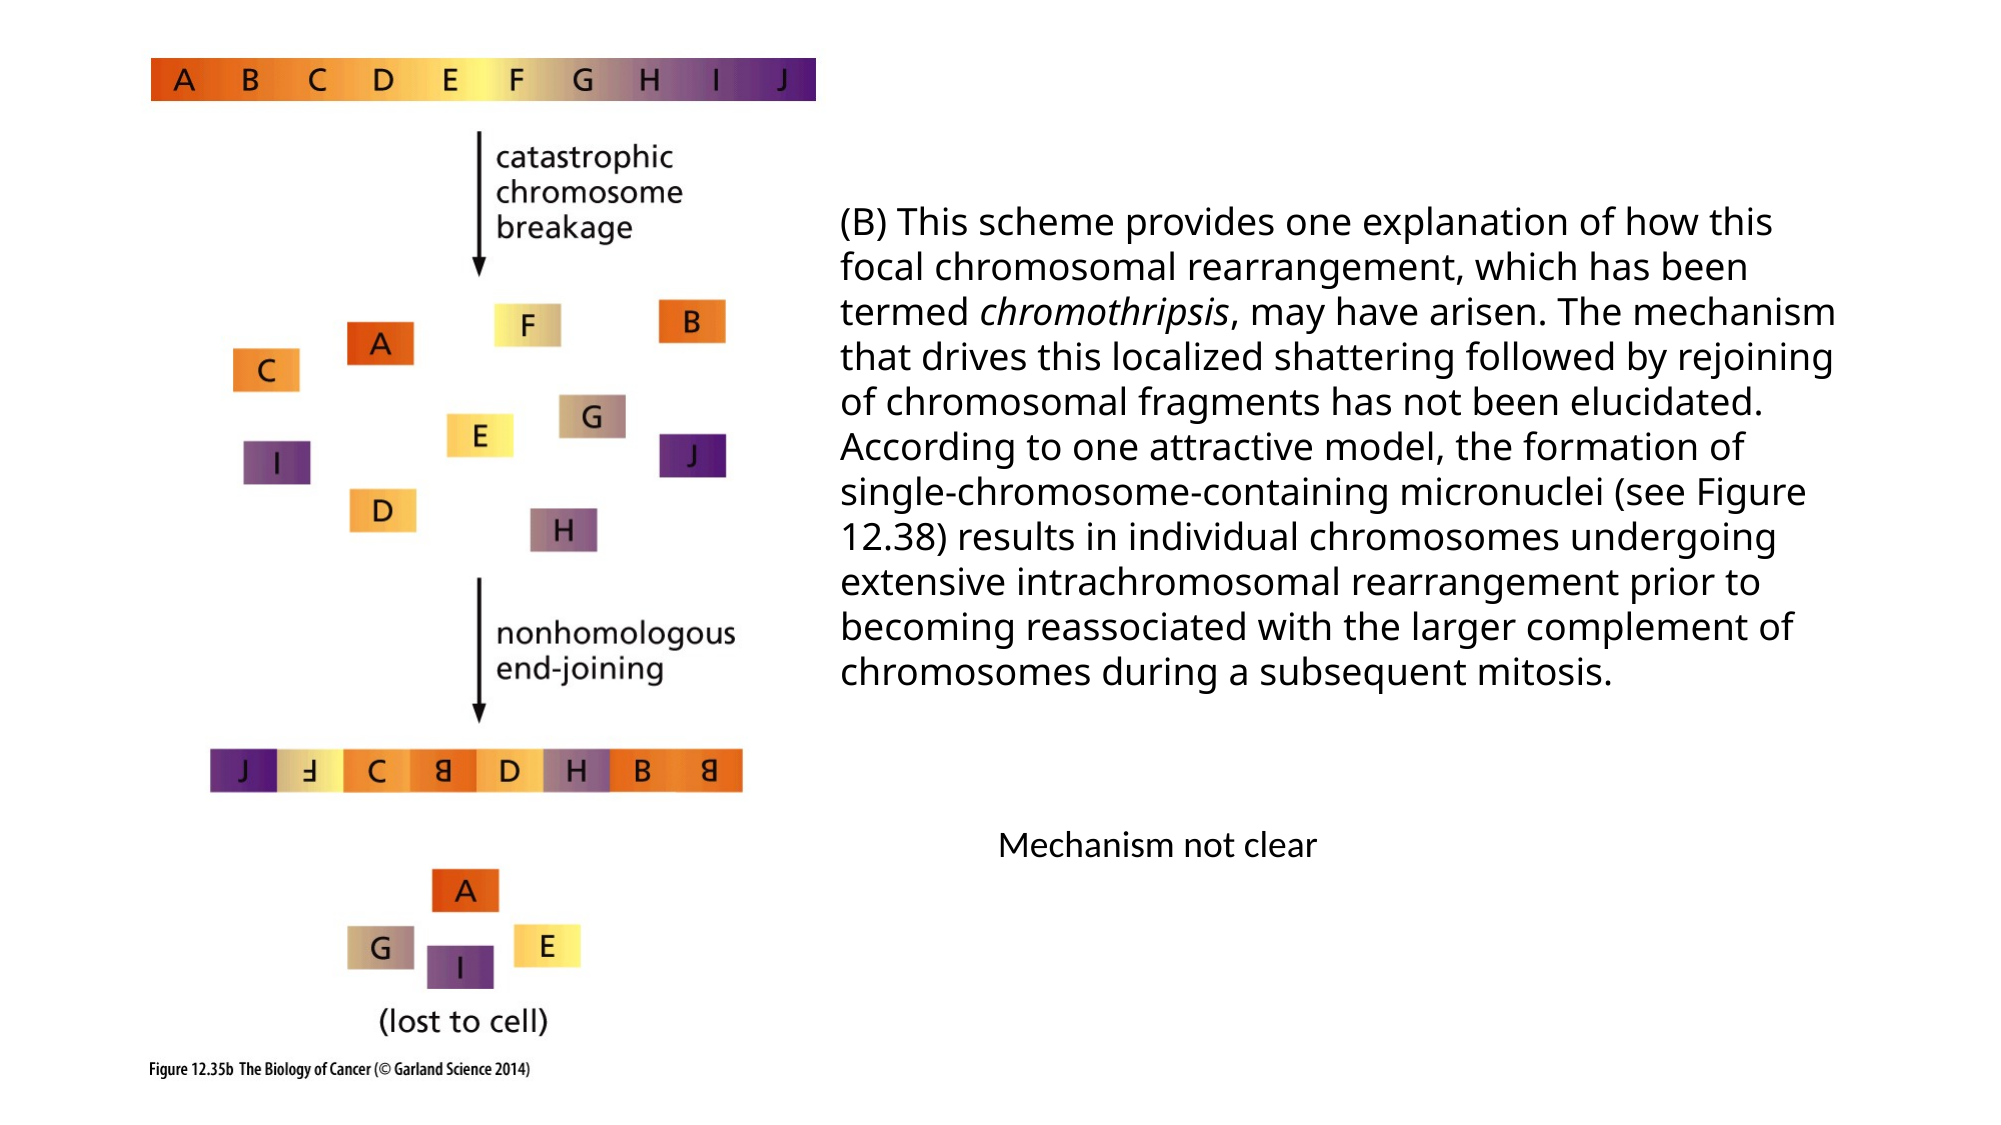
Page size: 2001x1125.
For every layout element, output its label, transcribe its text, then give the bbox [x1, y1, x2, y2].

picture [141, 48, 826, 1083]
text_box (B) This scheme provides one explanation of how this focal chromosomal rearrangement, which has been termed chromothripsis, may have arisen. The mechanism that drives this localized shattering followed by rejoining of chromosomal fragments has not been elucidated. According to one attractive model, the formation of single-chromosome-containing micronuclei (see Figure 12.38) results in individual chromosomes undergoing extensive intrachromosomal rearrangement prior to becoming reassociated with the larger complement of chromosomes during a subsequent mitosis. [826, 190, 1866, 701]
text_box Mechanism not clear [983, 812, 1334, 873]
